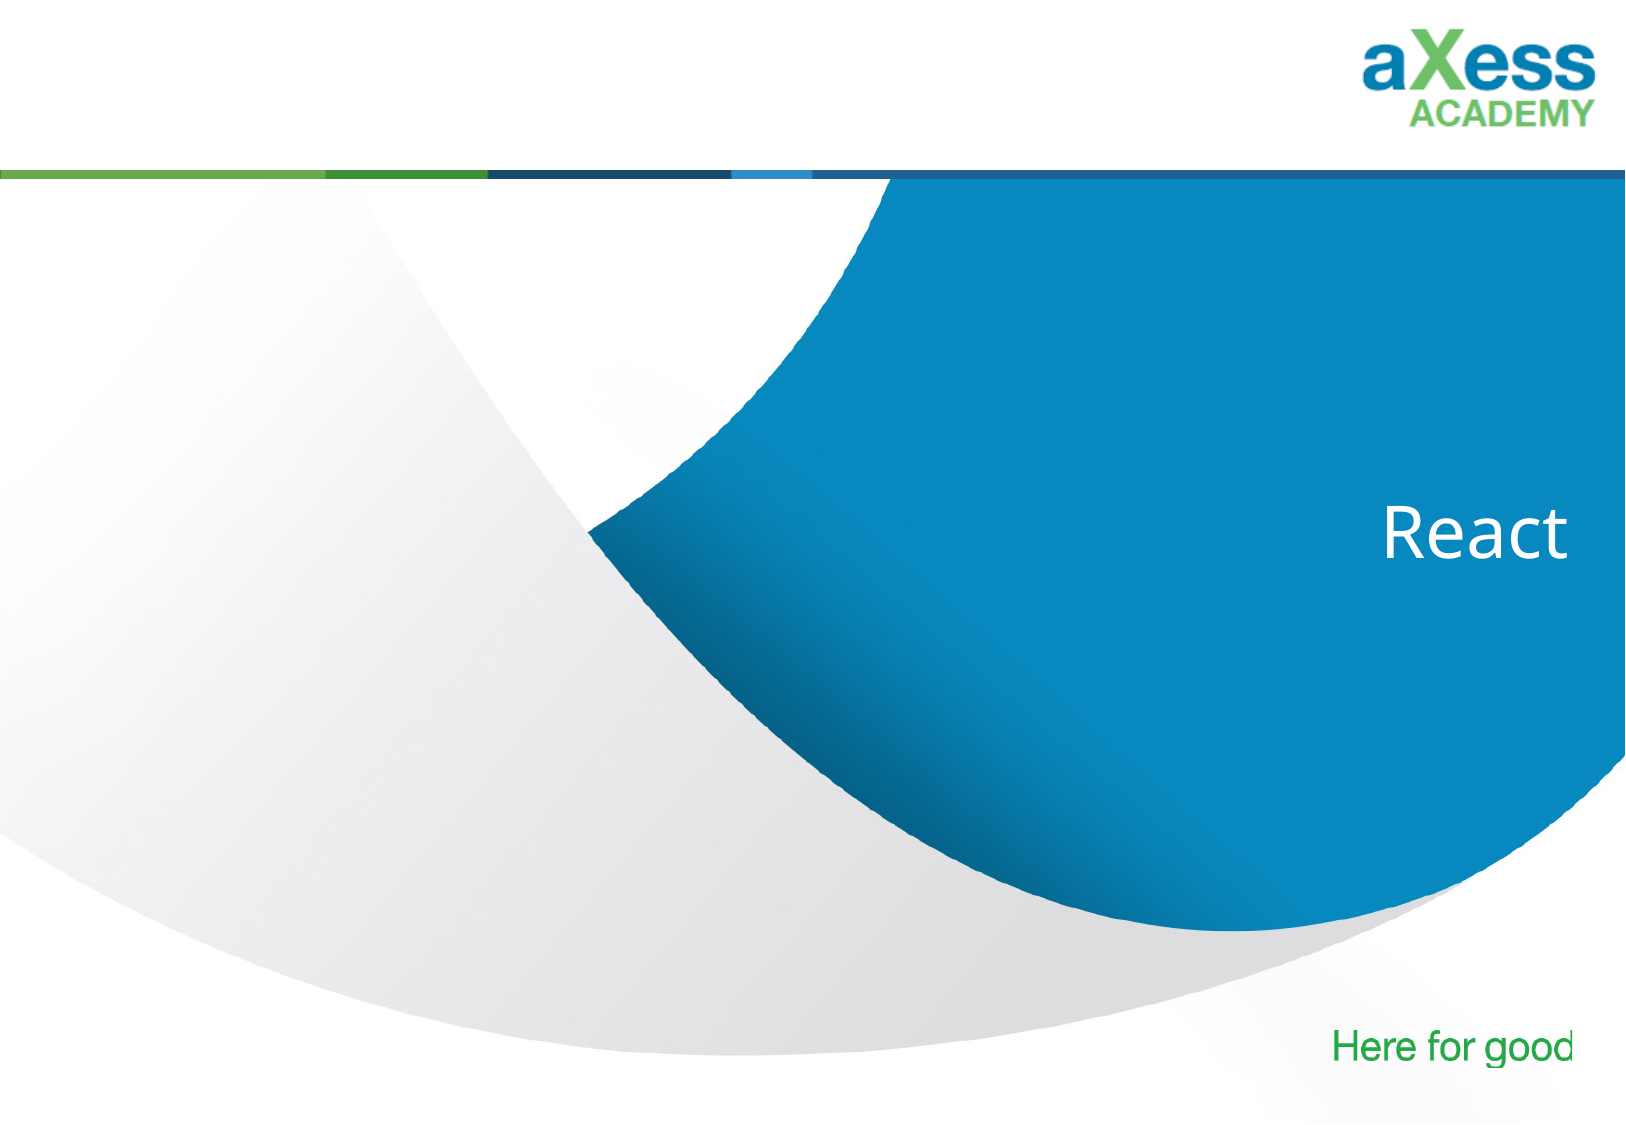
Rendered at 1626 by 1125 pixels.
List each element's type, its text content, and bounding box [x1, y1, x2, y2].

picture [0, 2, 1625, 1123]
title React [697, 329, 1570, 575]
